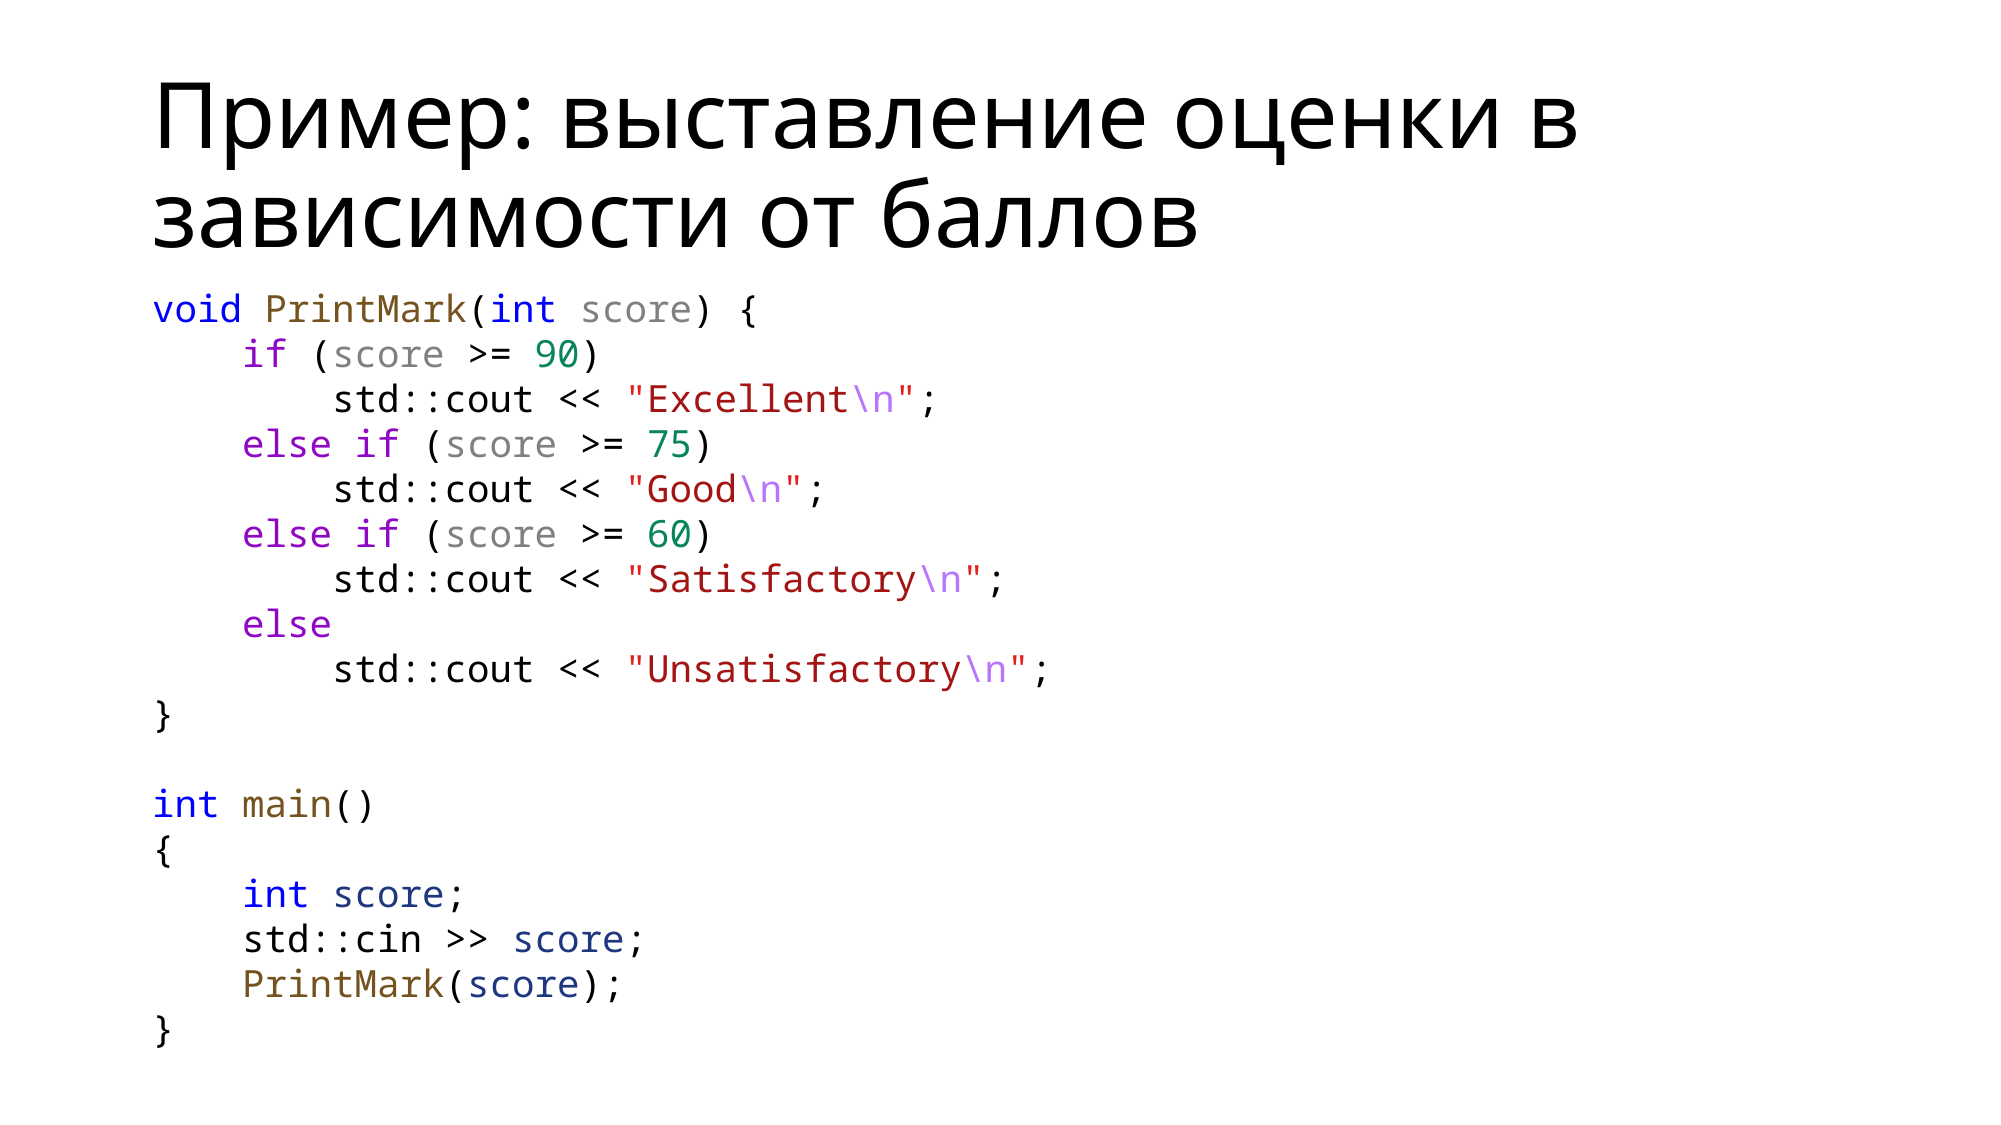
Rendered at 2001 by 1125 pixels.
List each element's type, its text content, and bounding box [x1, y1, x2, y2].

title Пример: выставление оценки в зависимости от баллов [137, 59, 1863, 277]
text_box void PrintMark(int score) { if (score >= 90) std::cout << "Excellent\n"; else if (score >= 75) std::cout << "Good\n"; else if (score >= 60) std::cout << "Satisfactory\n"; else std::cout << "Unsatisfactory\n"; } int main() { int score; std::cin >> score; PrintMark(score); } [137, 277, 1863, 1057]
